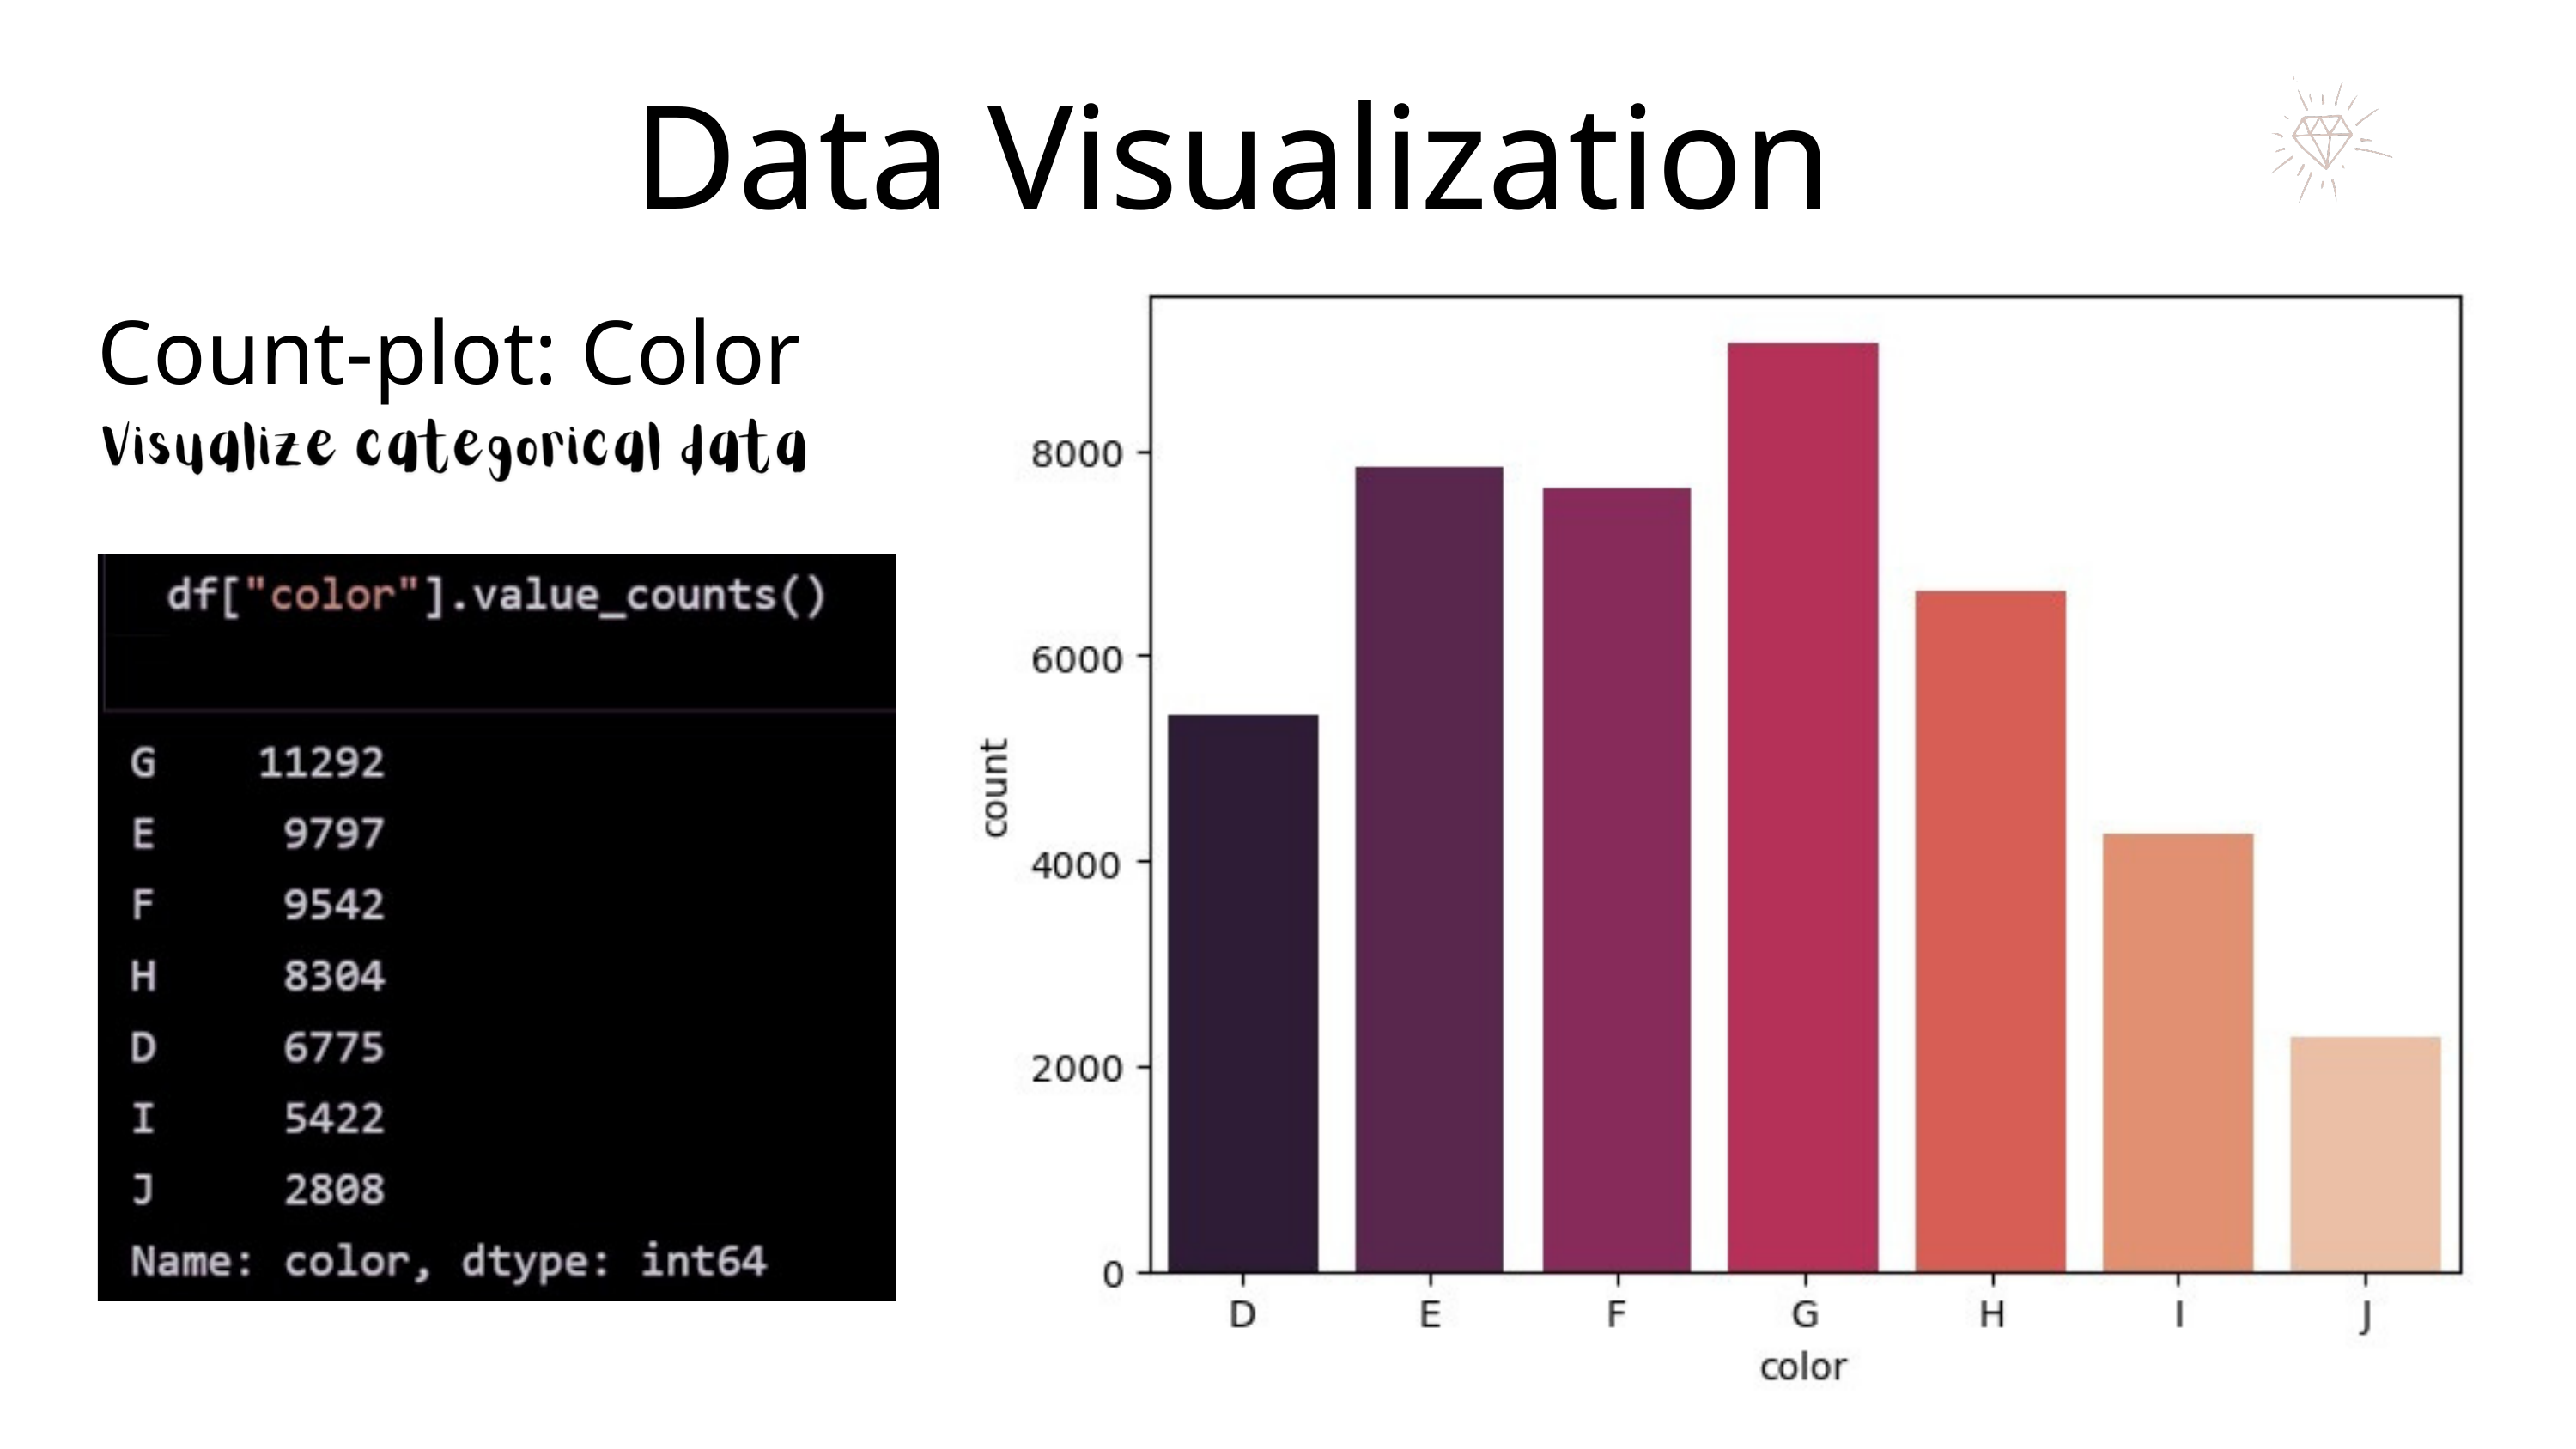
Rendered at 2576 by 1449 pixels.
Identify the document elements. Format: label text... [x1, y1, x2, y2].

text_box [97, 554, 896, 1301]
text_box [952, 291, 2479, 1402]
text_box Data Visualization [633, 37, 1943, 239]
text_box [97, 414, 829, 533]
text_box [1287, 0, 2576, 201]
text_box Count-plot: Color [97, 279, 865, 402]
